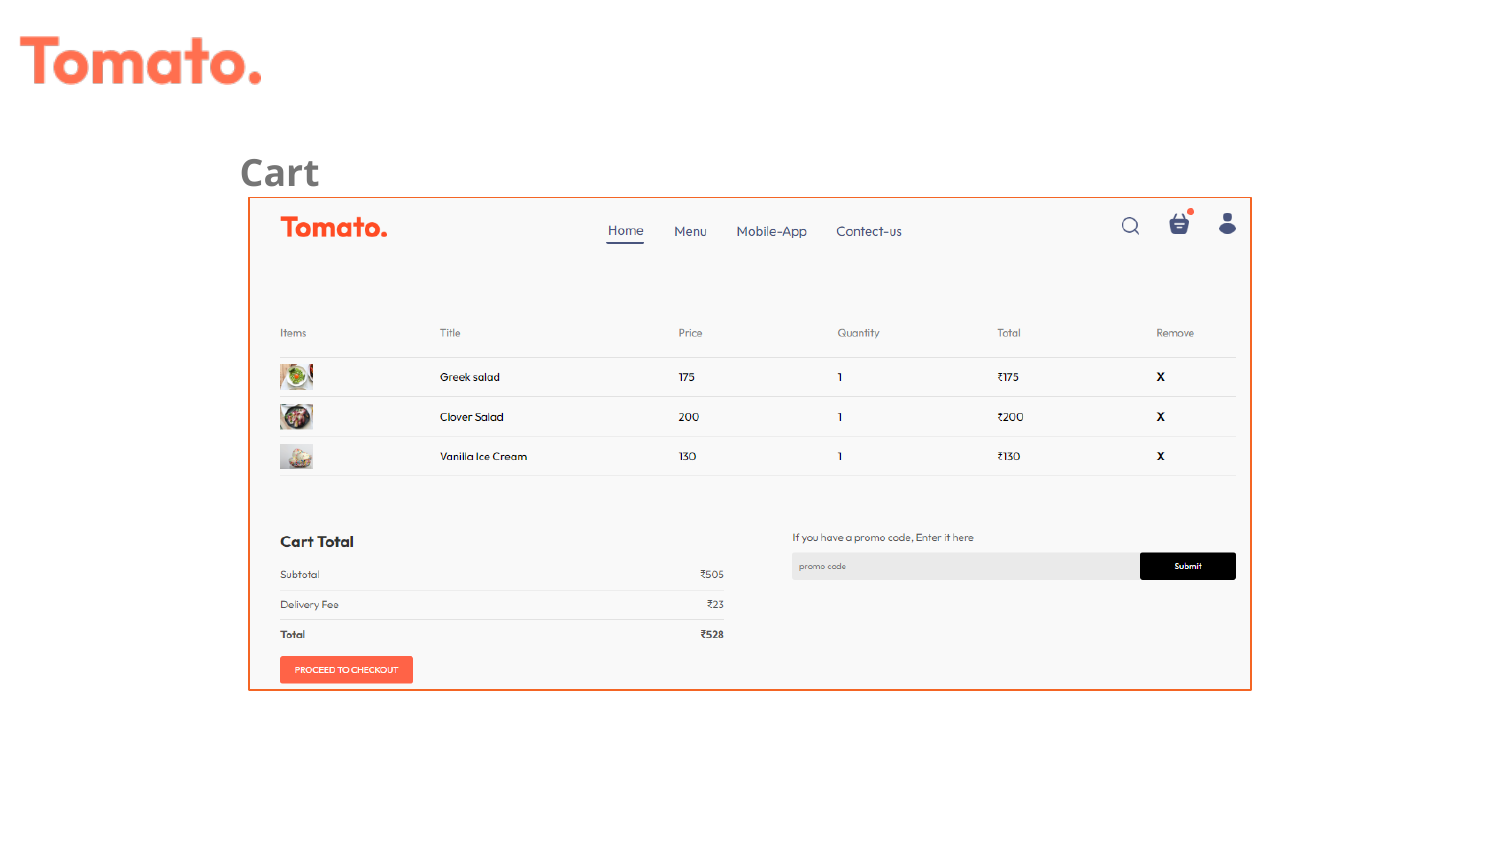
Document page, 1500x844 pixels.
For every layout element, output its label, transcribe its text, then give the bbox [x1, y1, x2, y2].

text_box Cart [224, 133, 403, 224]
picture [18, 36, 262, 85]
picture [249, 197, 1251, 690]
